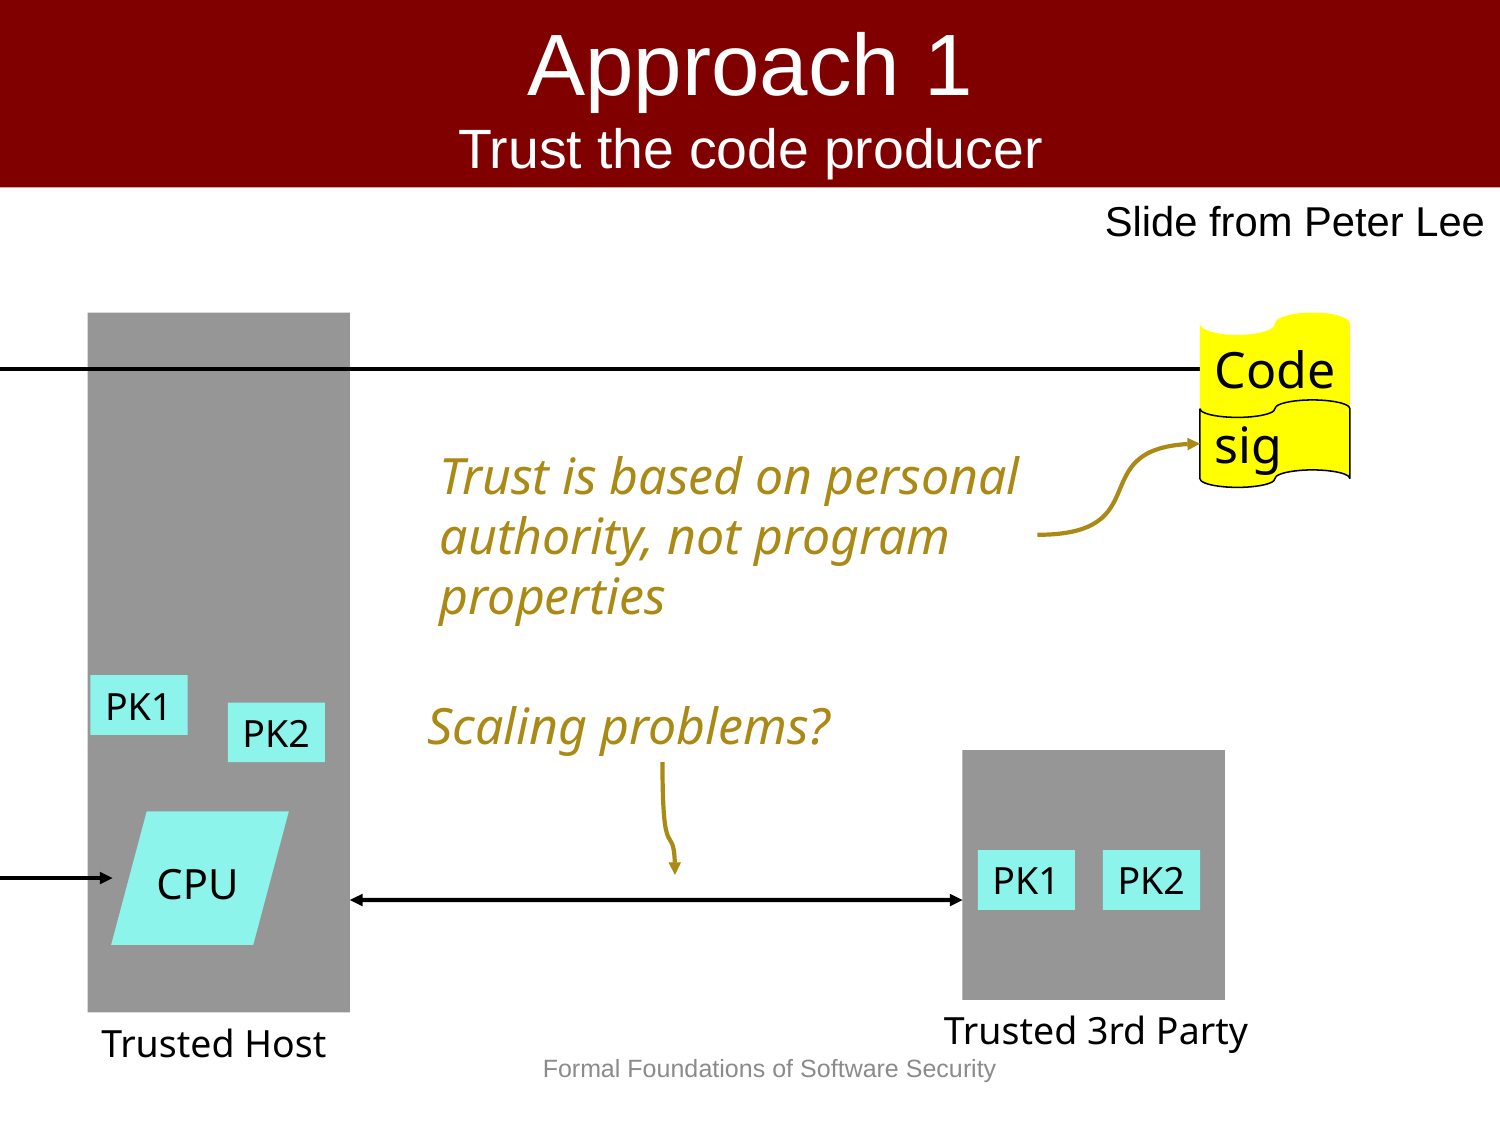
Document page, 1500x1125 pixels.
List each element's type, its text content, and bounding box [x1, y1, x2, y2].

text_box PK1 [977, 850, 1075, 910]
text_box PK1 [90, 675, 188, 735]
title Approach 1 Trust the code producer [0, 0, 1500, 188]
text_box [199, 368, 1201, 813]
text_box PK2 [1102, 850, 1201, 910]
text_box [424, 437, 1201, 633]
text_box [349, 893, 963, 907]
text_box [87, 821, 350, 1013]
text_box Slide from Peter Lee [1077, 187, 1500, 253]
text_box [962, 750, 1225, 999]
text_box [112, 812, 288, 944]
text_box Trusted Host [86, 1012, 342, 1073]
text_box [412, 687, 913, 876]
text_box [87, 371, 195, 876]
text_box [87, 312, 350, 367]
text_box sig [1204, 399, 1350, 488]
text_box Trusted 3rd Party [929, 999, 1264, 1060]
text_box Code [1199, 312, 1350, 417]
